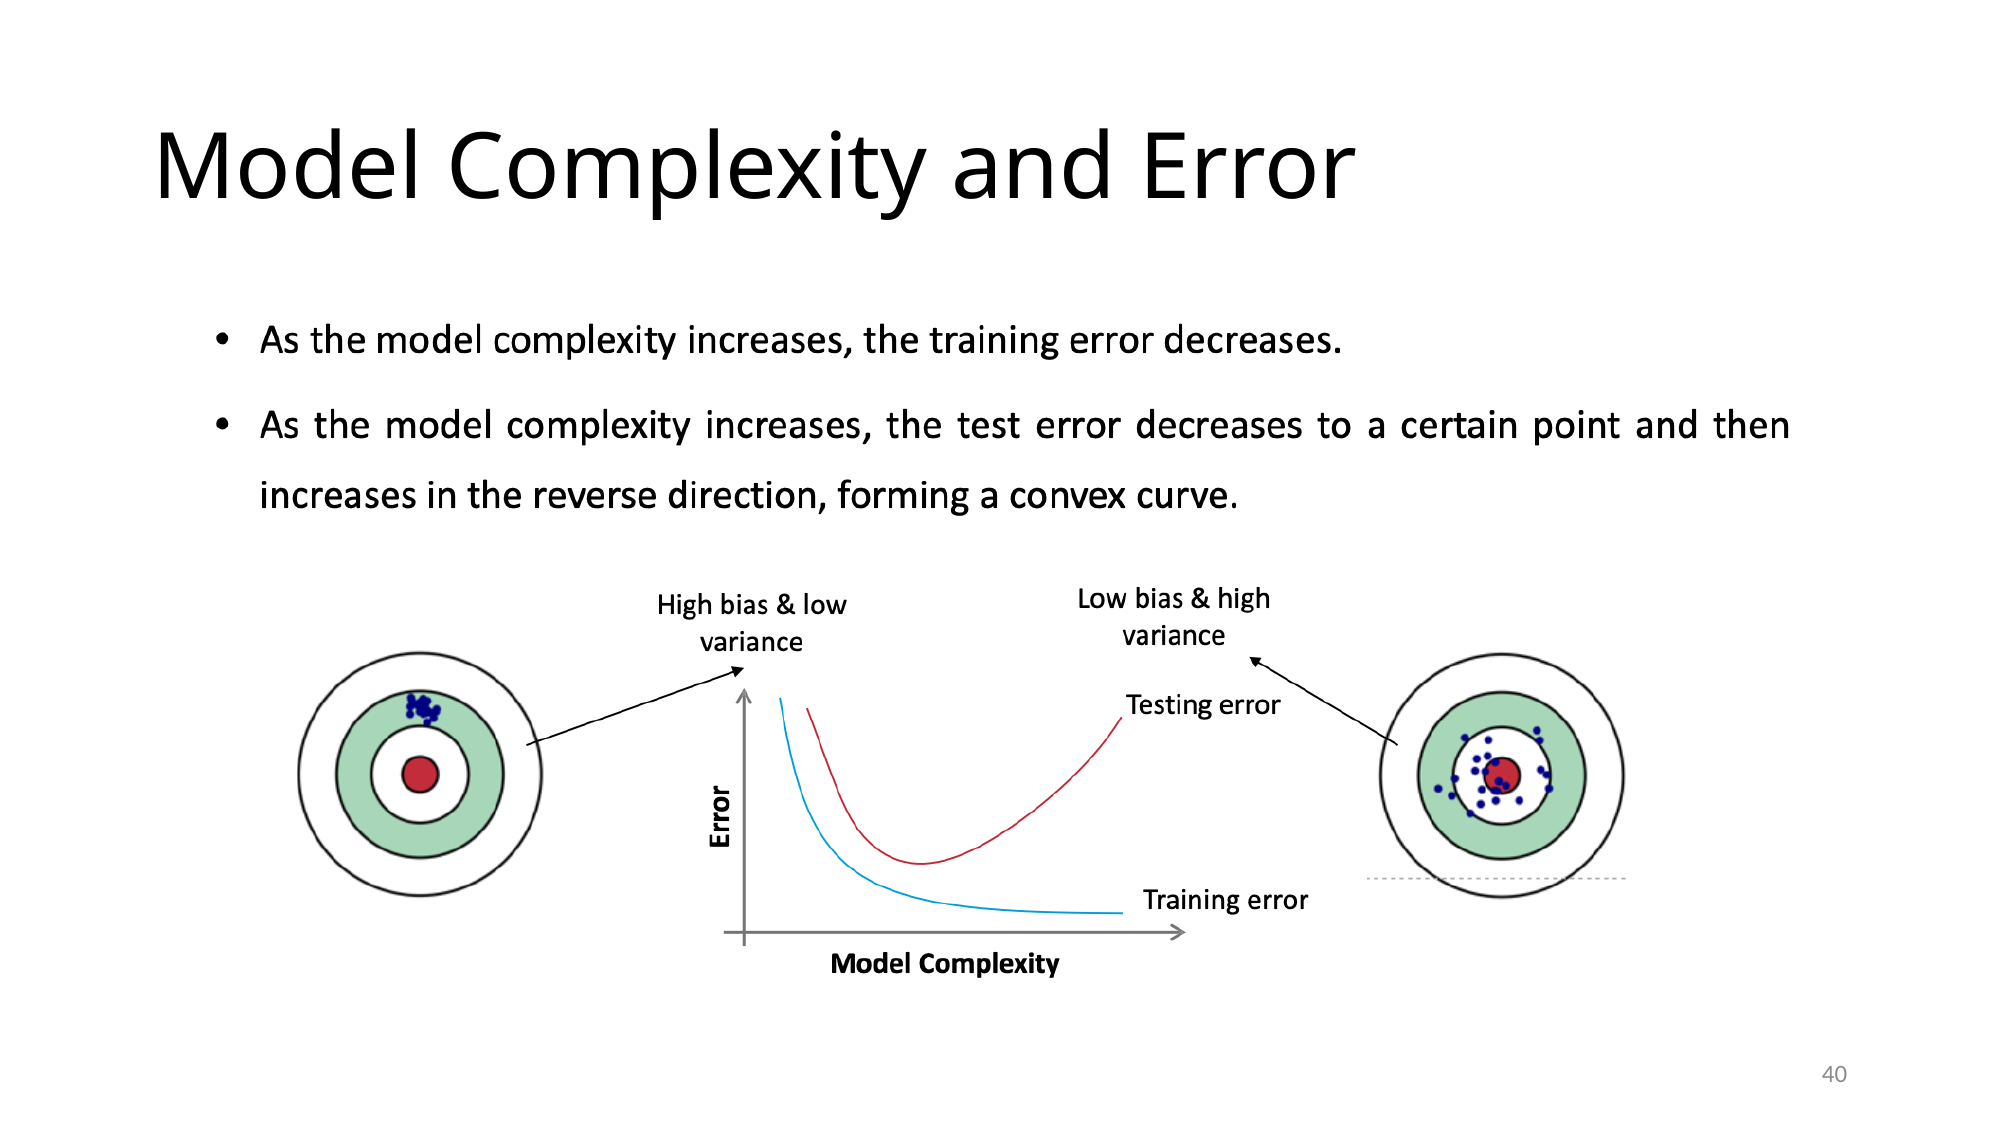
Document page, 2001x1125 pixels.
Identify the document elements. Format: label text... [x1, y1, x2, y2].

slide_number 40 [1412, 1042, 1863, 1103]
title Model Complexity and Error [137, 59, 1863, 278]
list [190, 299, 1810, 1014]
